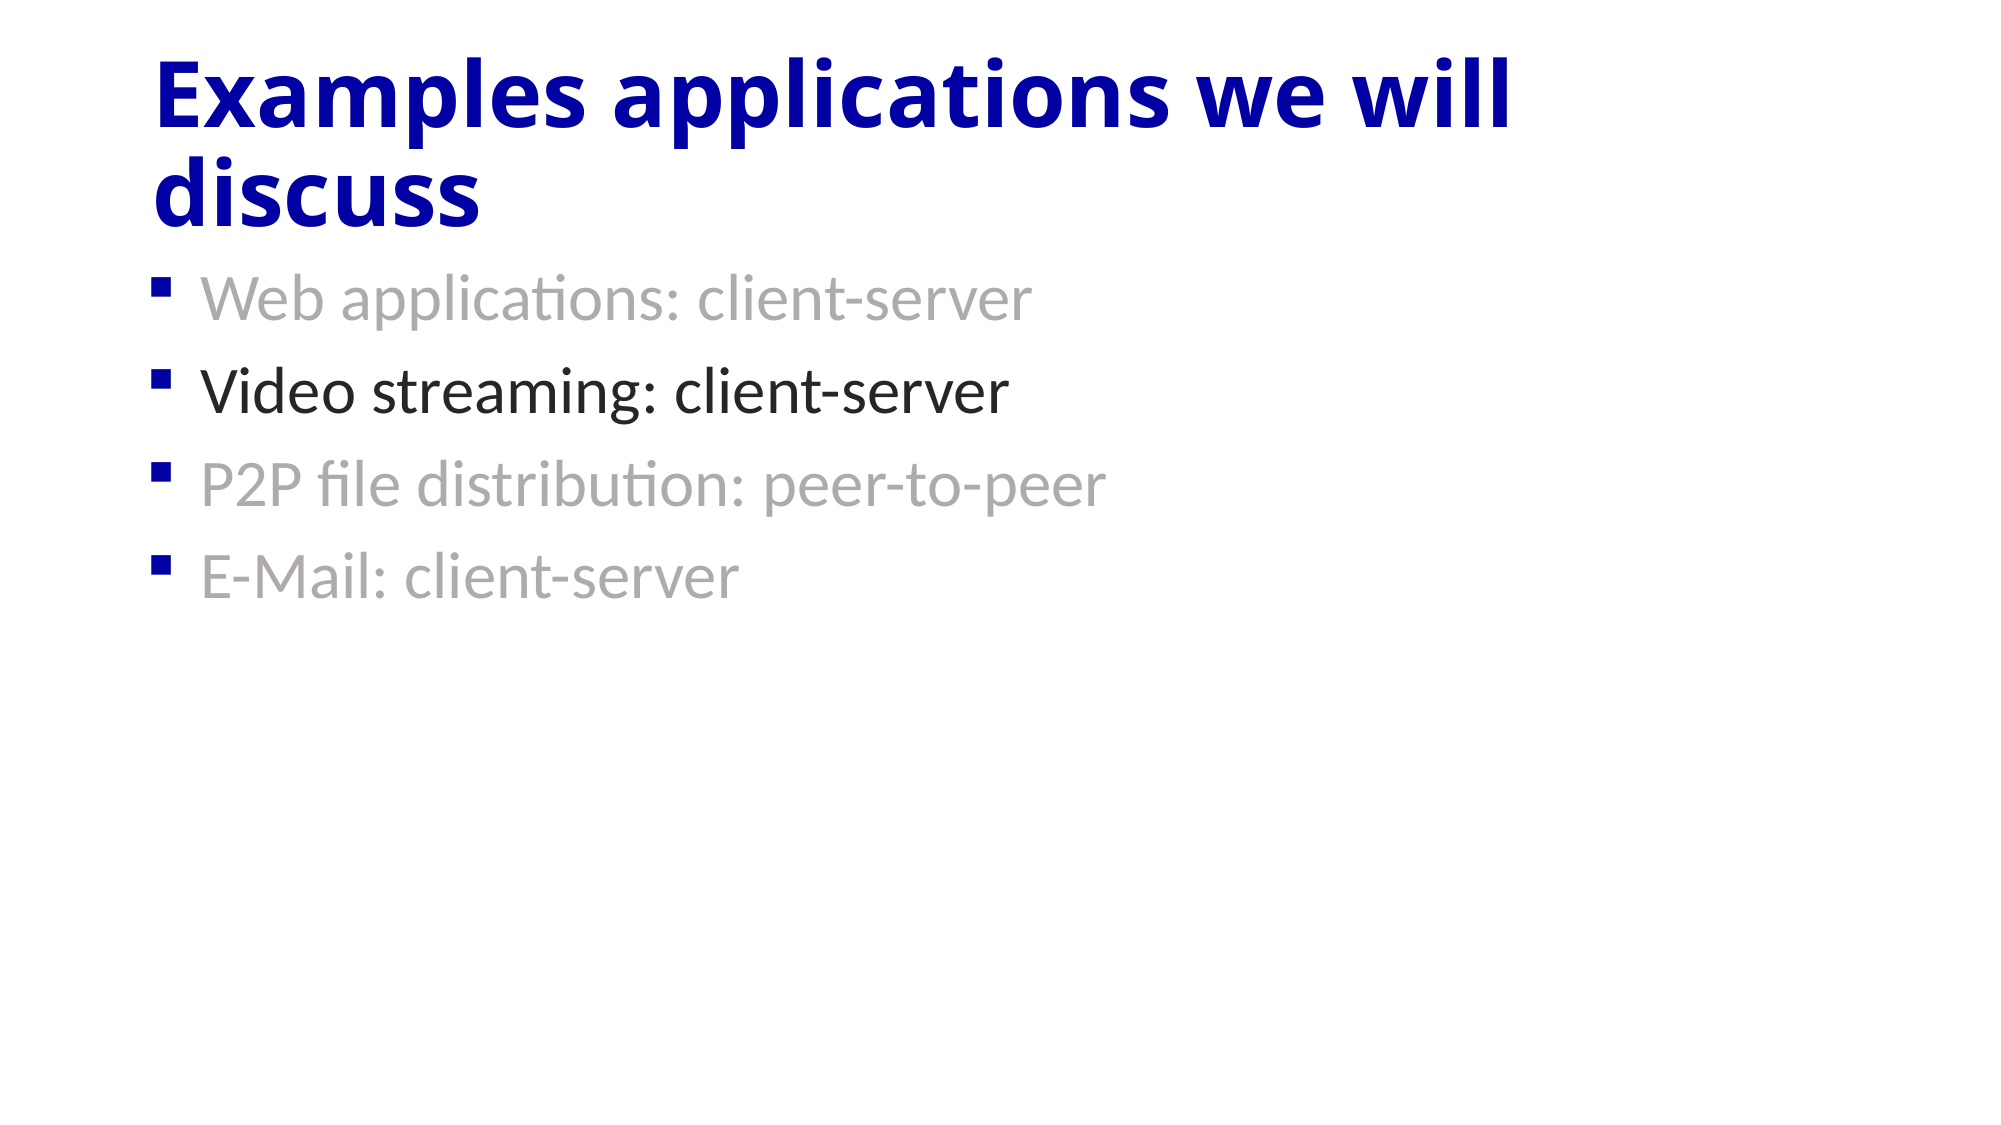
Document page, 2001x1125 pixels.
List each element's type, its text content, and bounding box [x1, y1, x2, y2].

text_box Web applications: client-server Video streaming: client-server P2P file distribution: peer-to-peer E-Mail: client-server [109, 255, 1878, 1019]
title Examples applications we will discuss [137, 74, 1863, 221]
